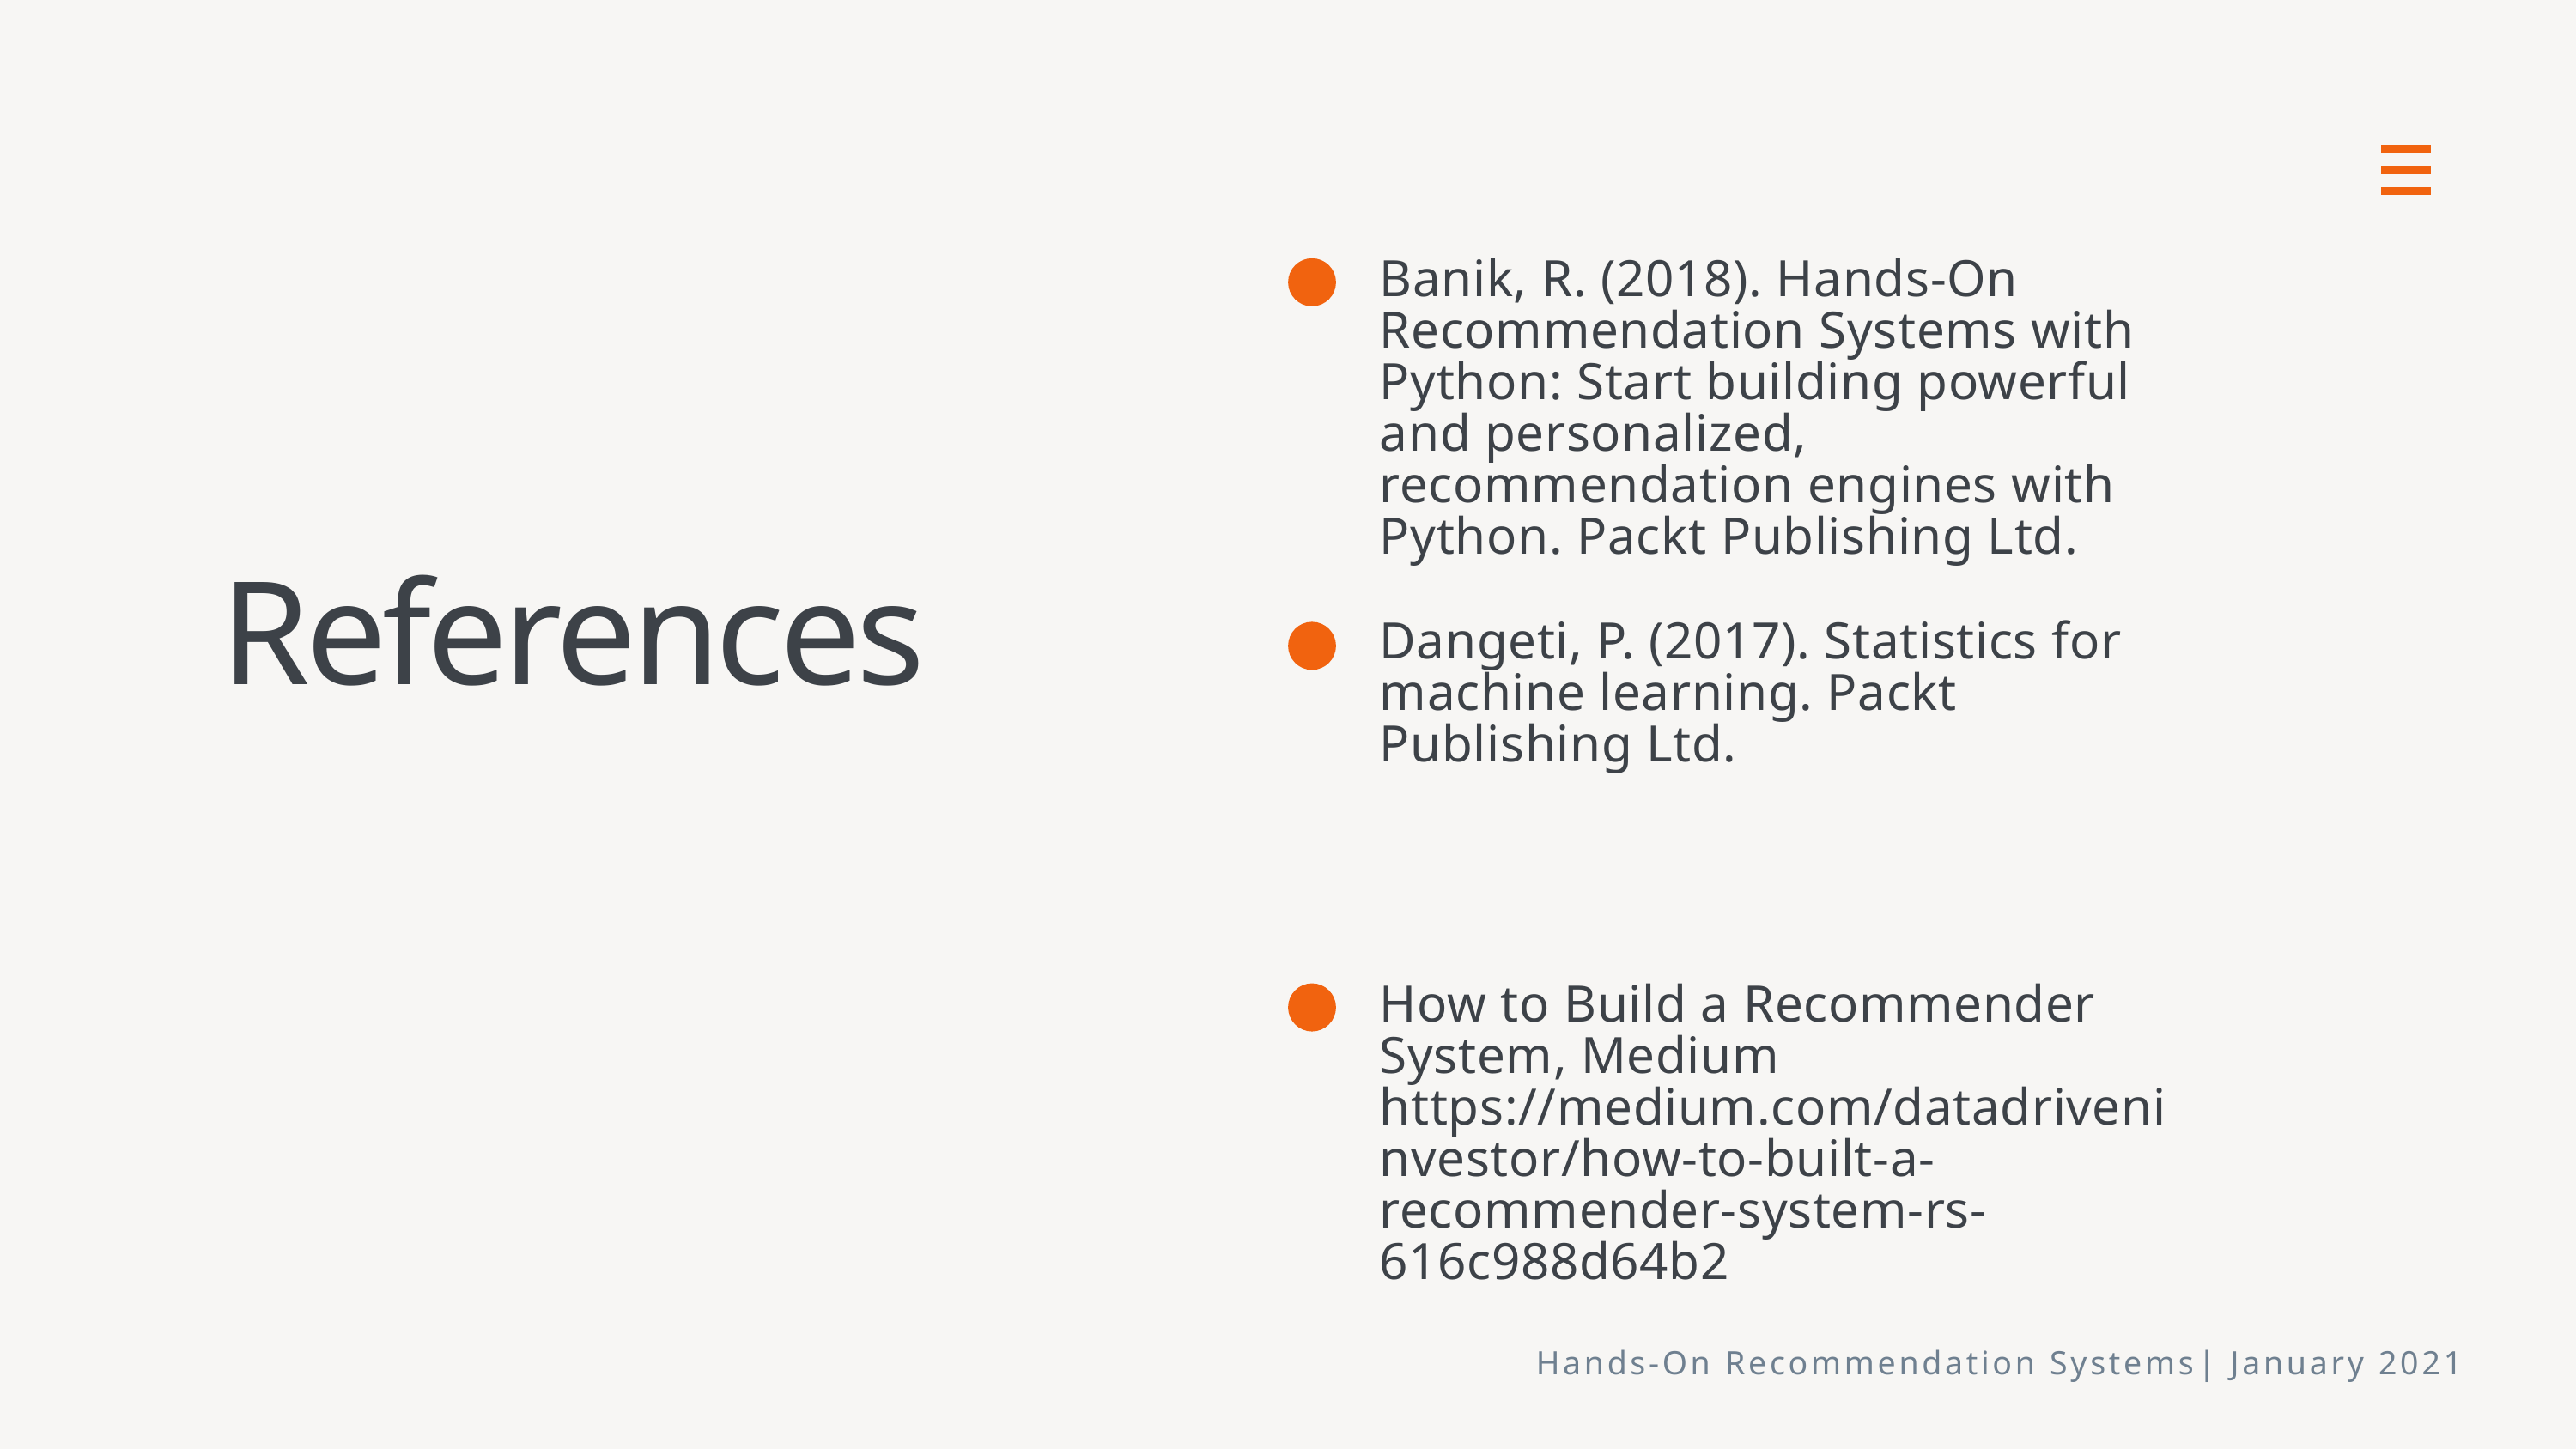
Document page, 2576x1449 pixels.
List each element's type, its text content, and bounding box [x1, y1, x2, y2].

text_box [1287, 254, 2163, 570]
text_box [1287, 617, 2185, 775]
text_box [2380, 144, 2432, 196]
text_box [1287, 979, 2185, 1295]
text_box References [221, 555, 1042, 714]
text_box Hands-On Recommendation Systems| January 2021 [1470, 1336, 2463, 1381]
